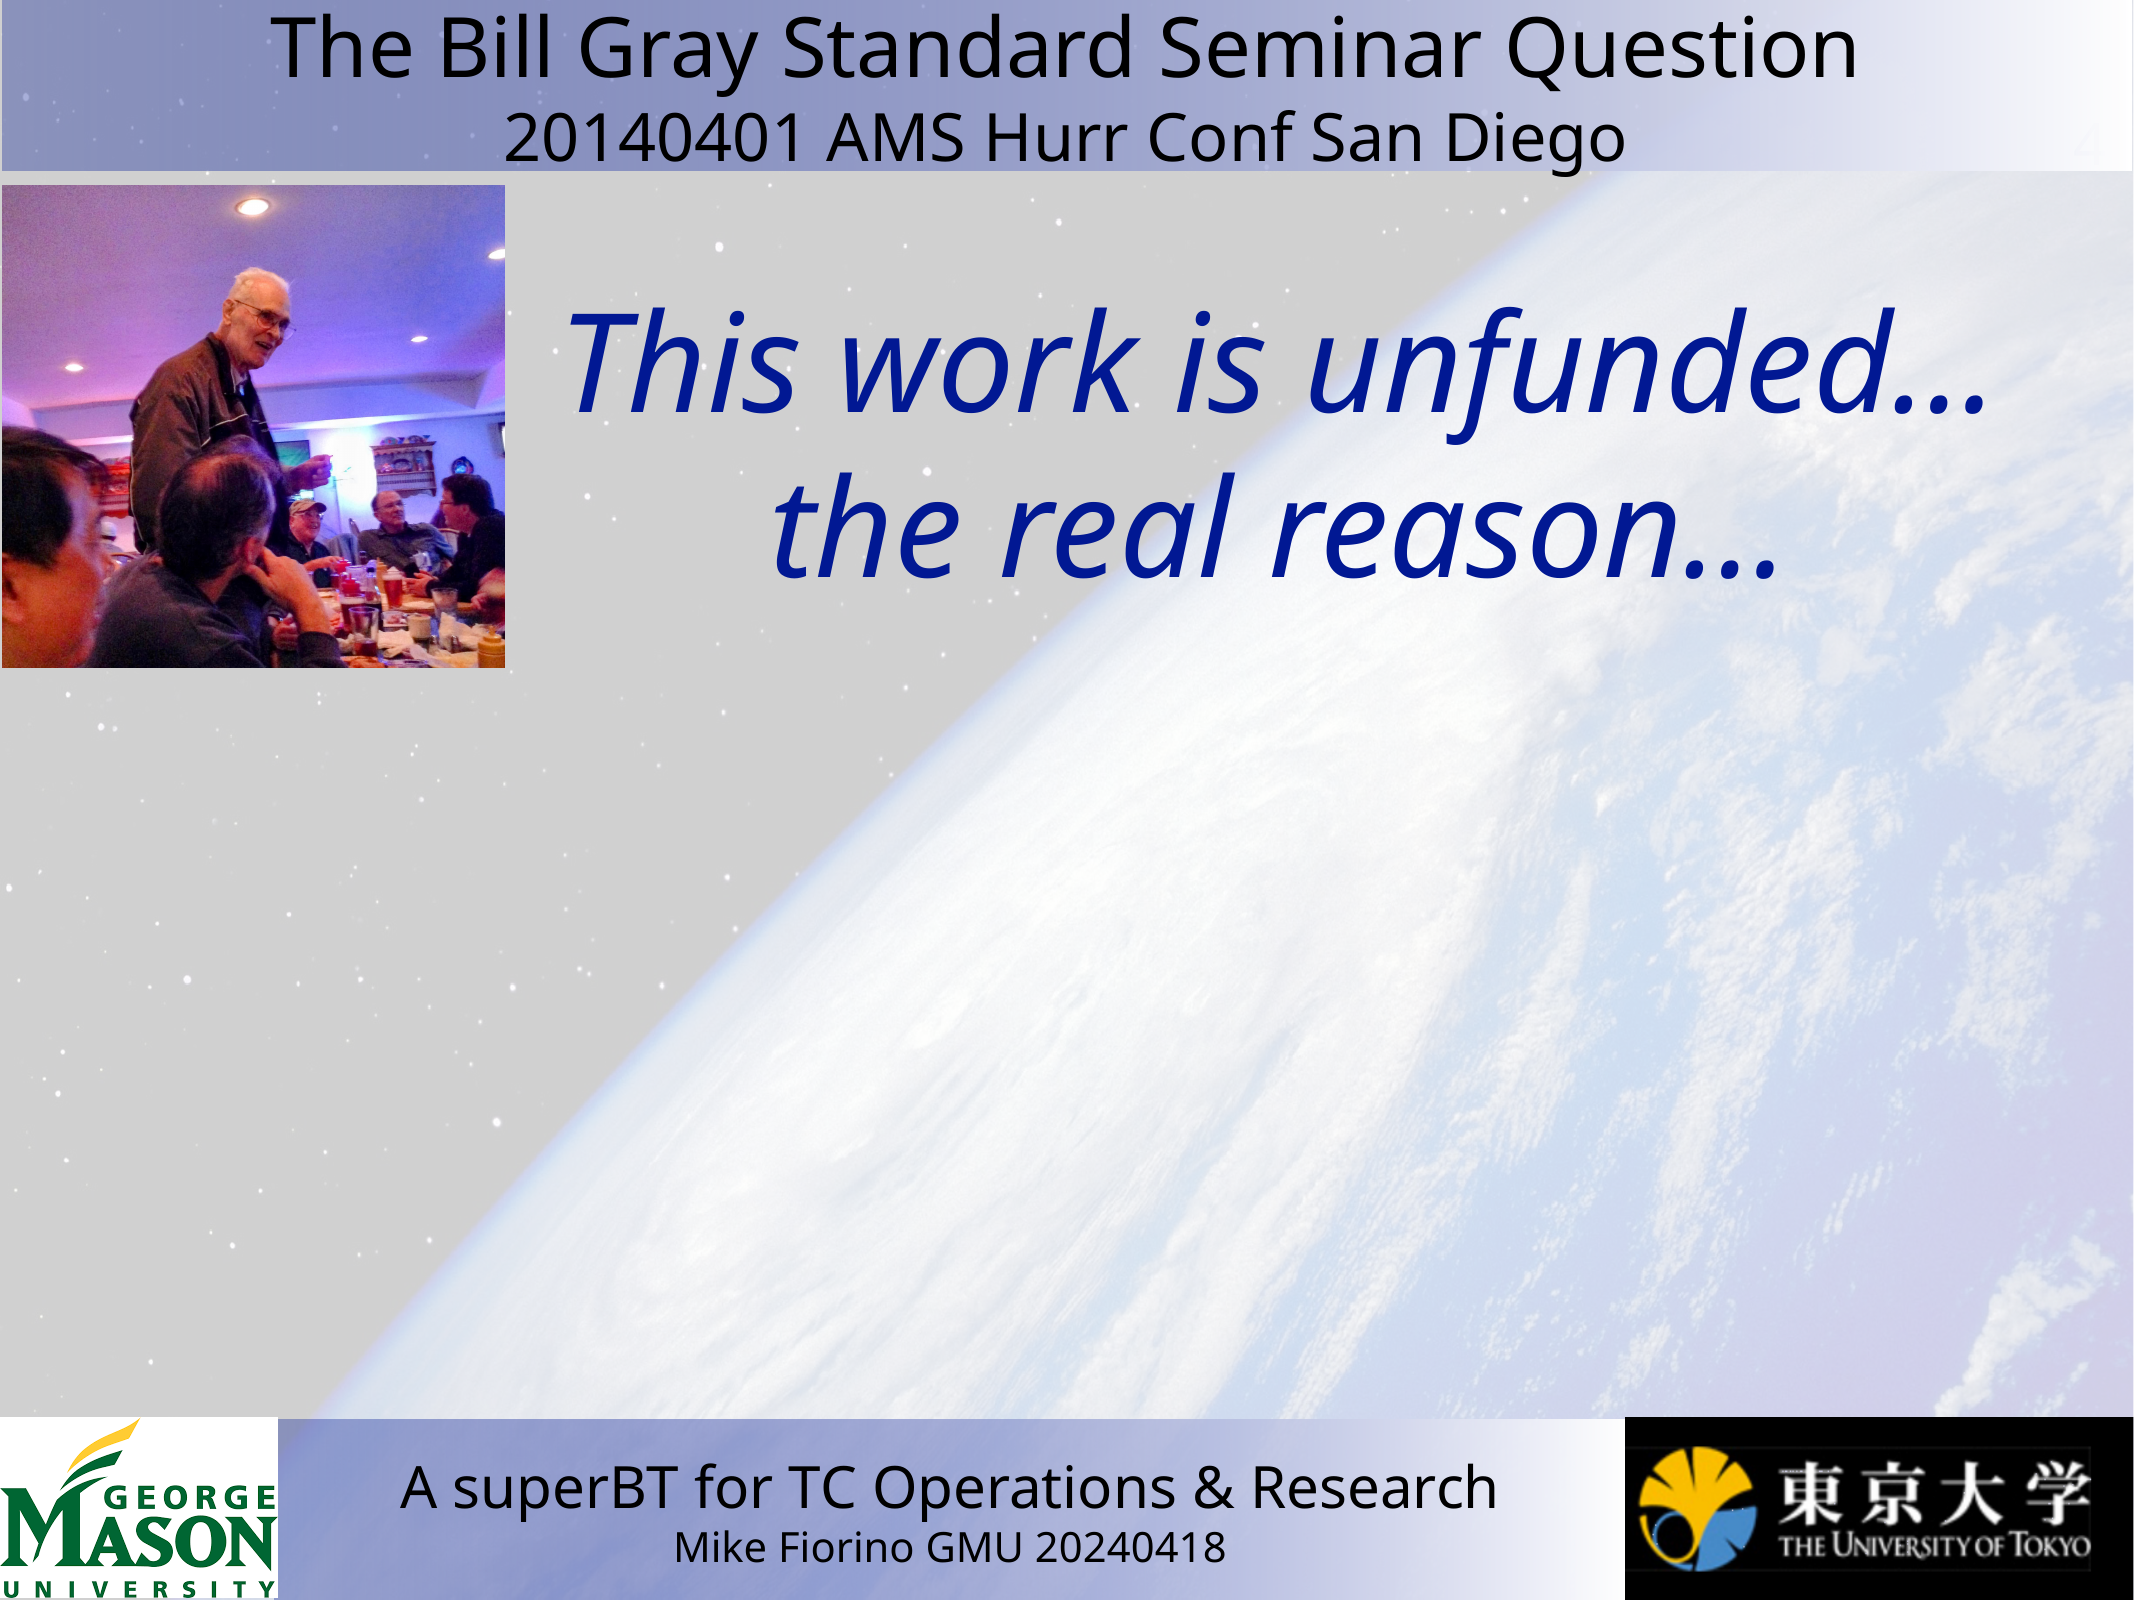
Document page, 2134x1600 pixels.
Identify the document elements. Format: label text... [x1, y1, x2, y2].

picture [1625, 1417, 2134, 1600]
picture [1, 185, 505, 668]
picture [0, 1417, 278, 1598]
title The Bill Gray Standard Seminar Question 20140401 AMS Hurr Conf San Diego [2, 0, 2132, 171]
text_box This work is unfunded… the real reason… [510, 267, 2134, 612]
